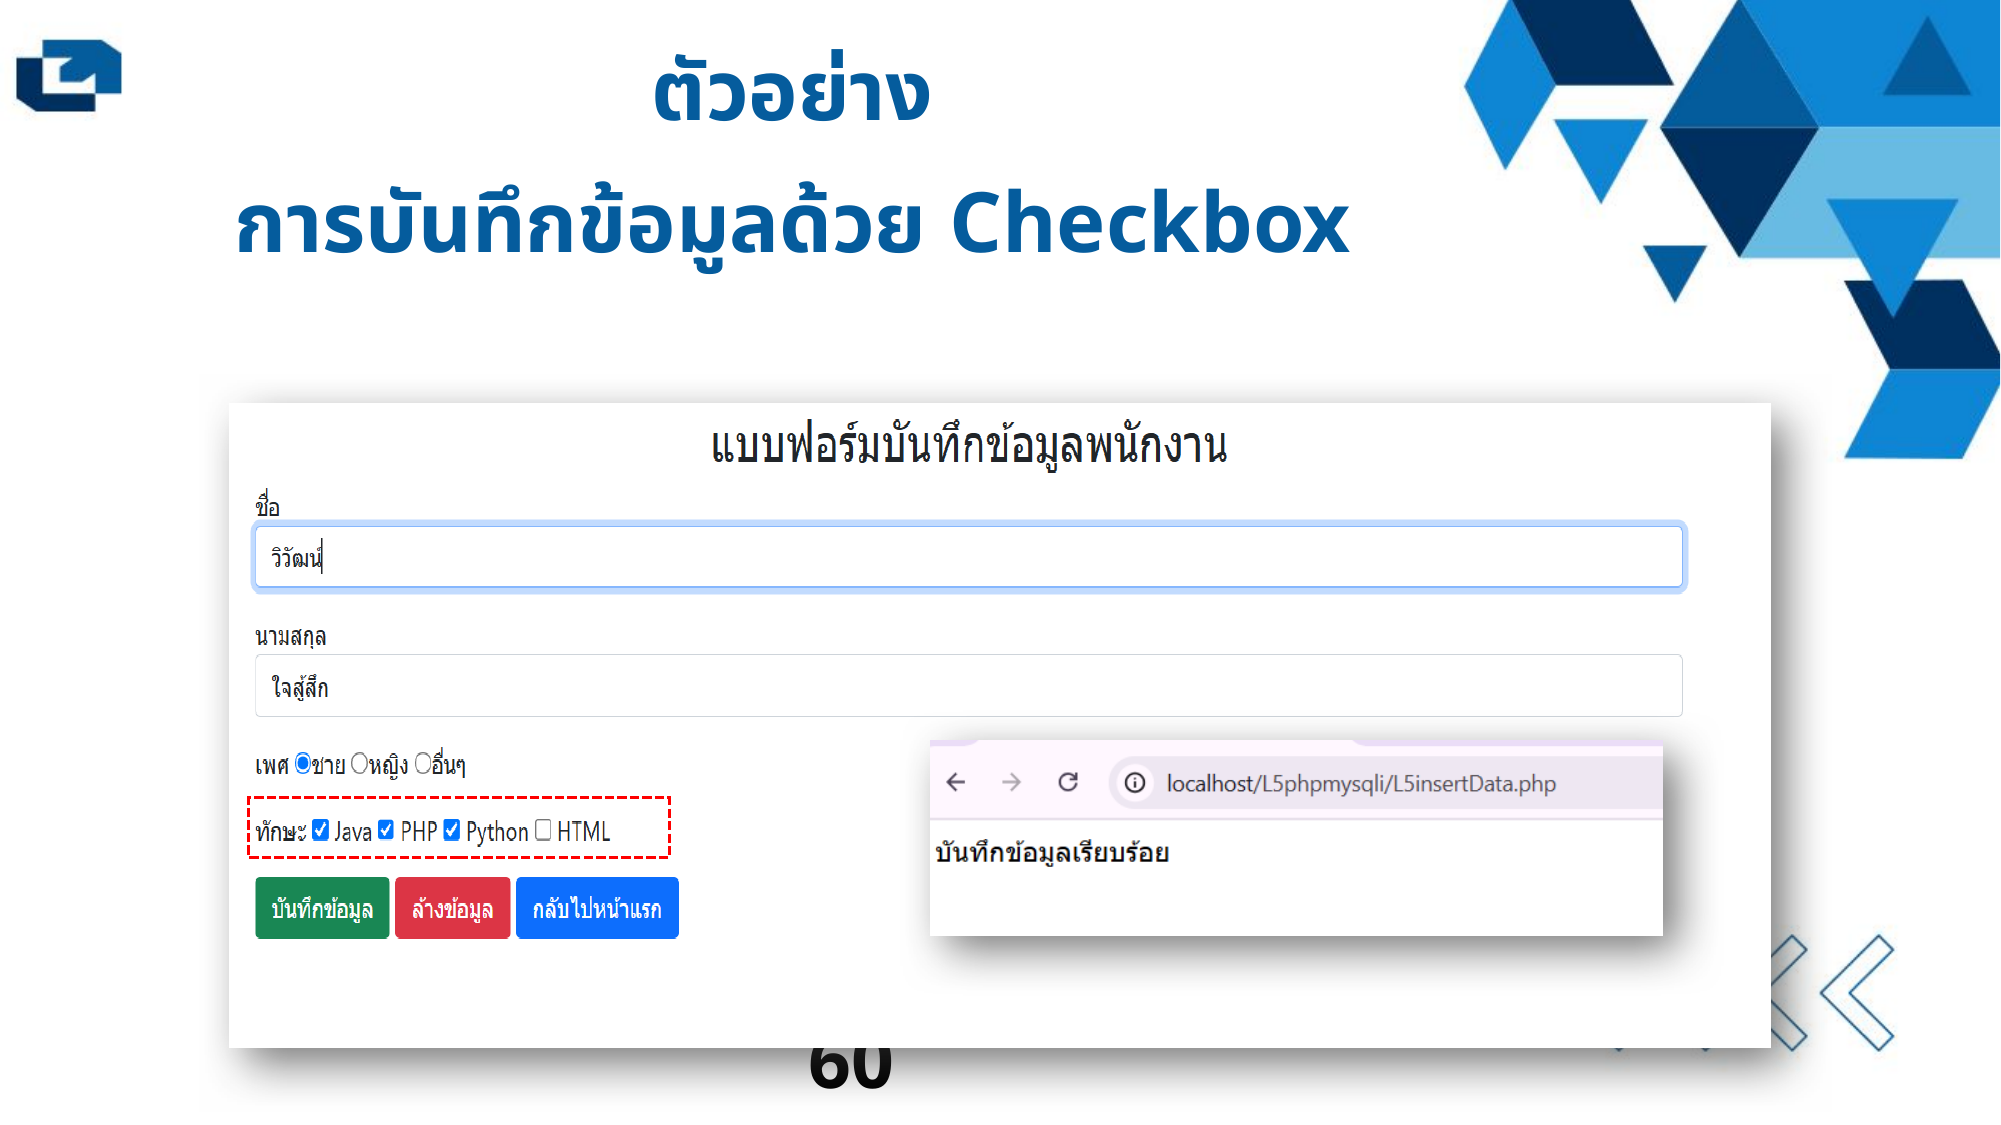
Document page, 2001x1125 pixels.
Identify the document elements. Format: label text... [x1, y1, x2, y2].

text_box ตัวอย่าง การบันทึกข้อมูลด้วย Checkbox [98, 4, 1487, 269]
picture [0, 0, 2001, 1125]
